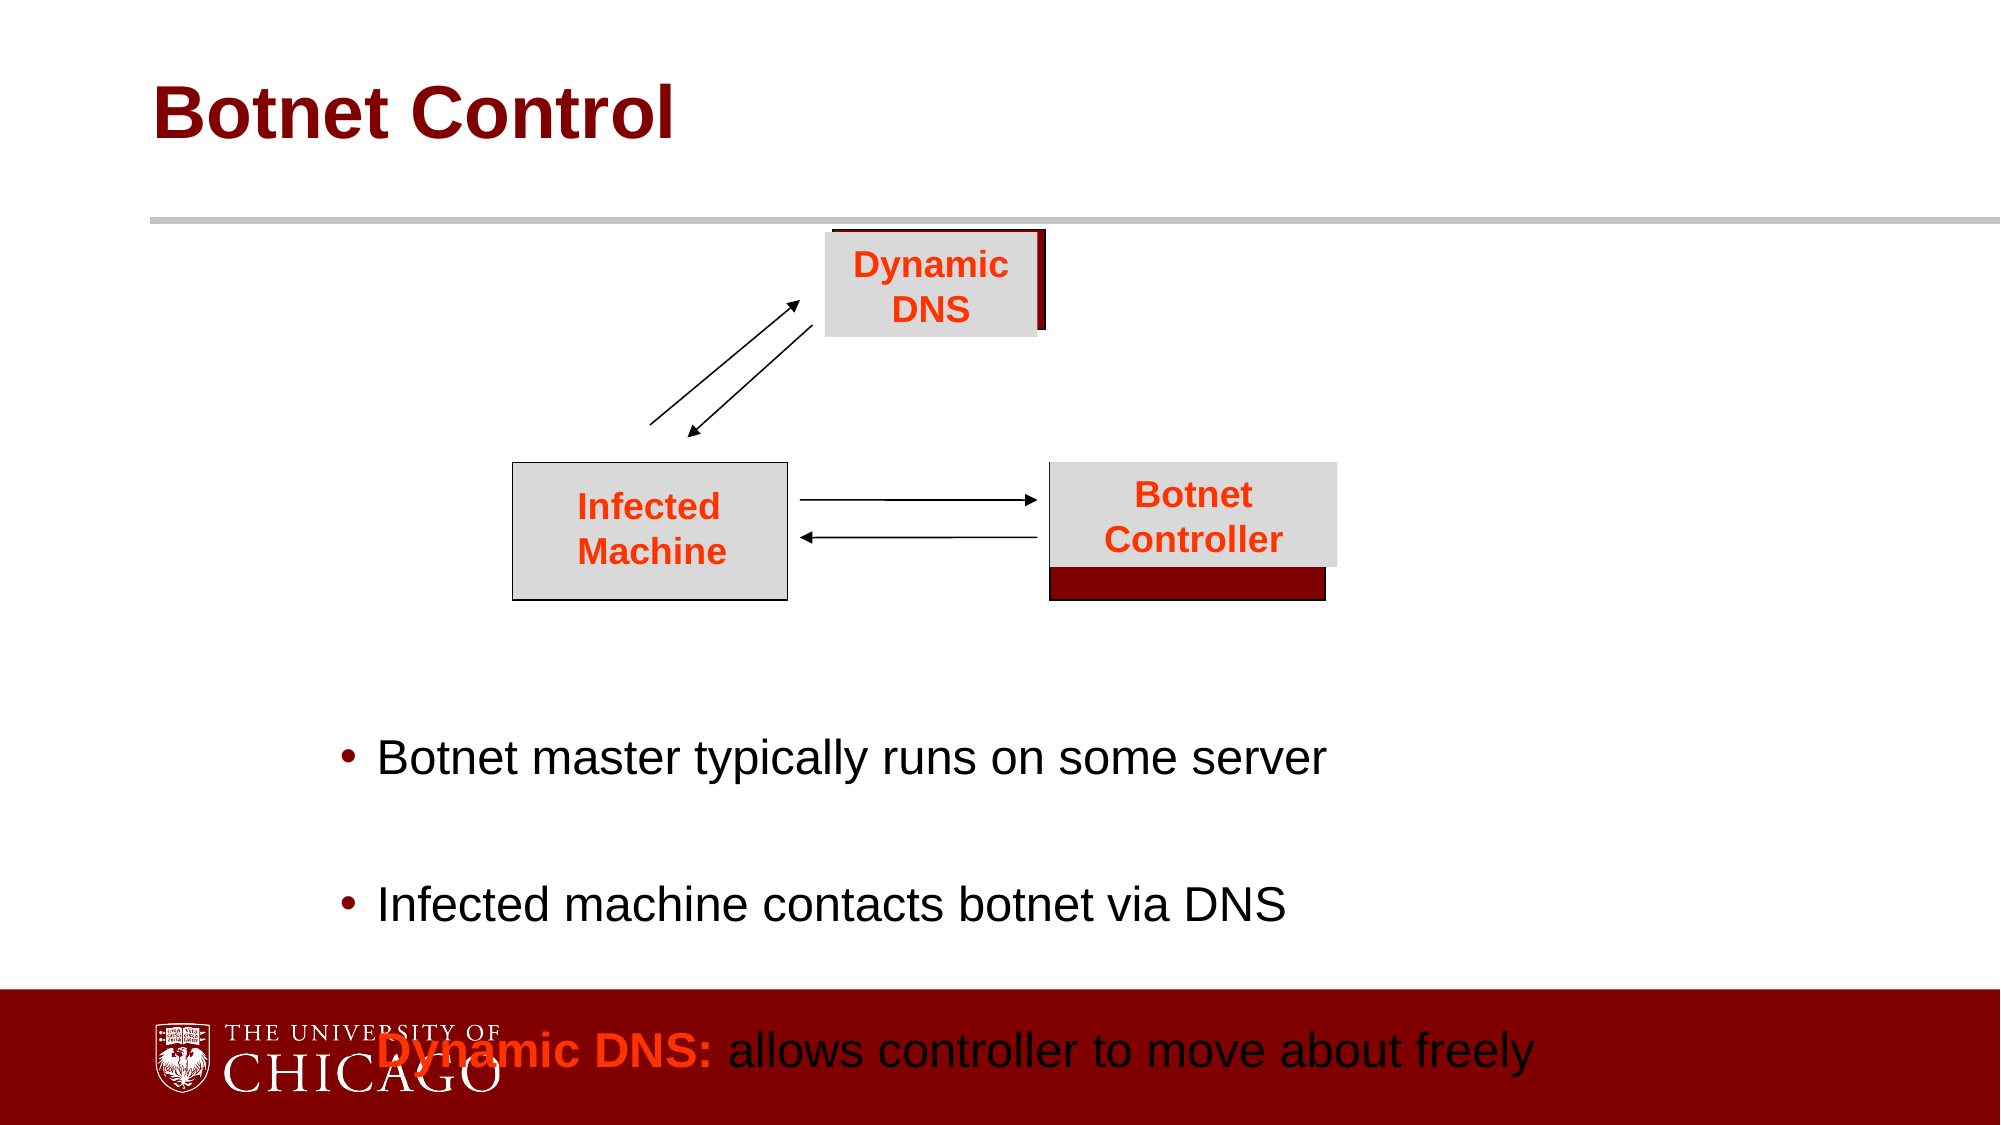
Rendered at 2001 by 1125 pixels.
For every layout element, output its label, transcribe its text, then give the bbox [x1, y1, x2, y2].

text_box [832, 229, 1046, 330]
text_box [687, 324, 813, 438]
text_box [799, 493, 1038, 507]
title Botnet Control [137, 0, 1863, 218]
text_box [649, 299, 800, 426]
text_box [512, 462, 788, 600]
text_box [1050, 567, 1325, 600]
text_box Dynamic DNS [824, 232, 1038, 337]
text_box Botnet Controller [1049, 462, 1338, 567]
text_box [799, 531, 1038, 544]
text_box Infected Machine [562, 474, 775, 580]
list Botnet master typically runs on some server Infected machine contacts botnet via DNS Dynamic DNS: allows controller to move about freely [324, 725, 1675, 1088]
